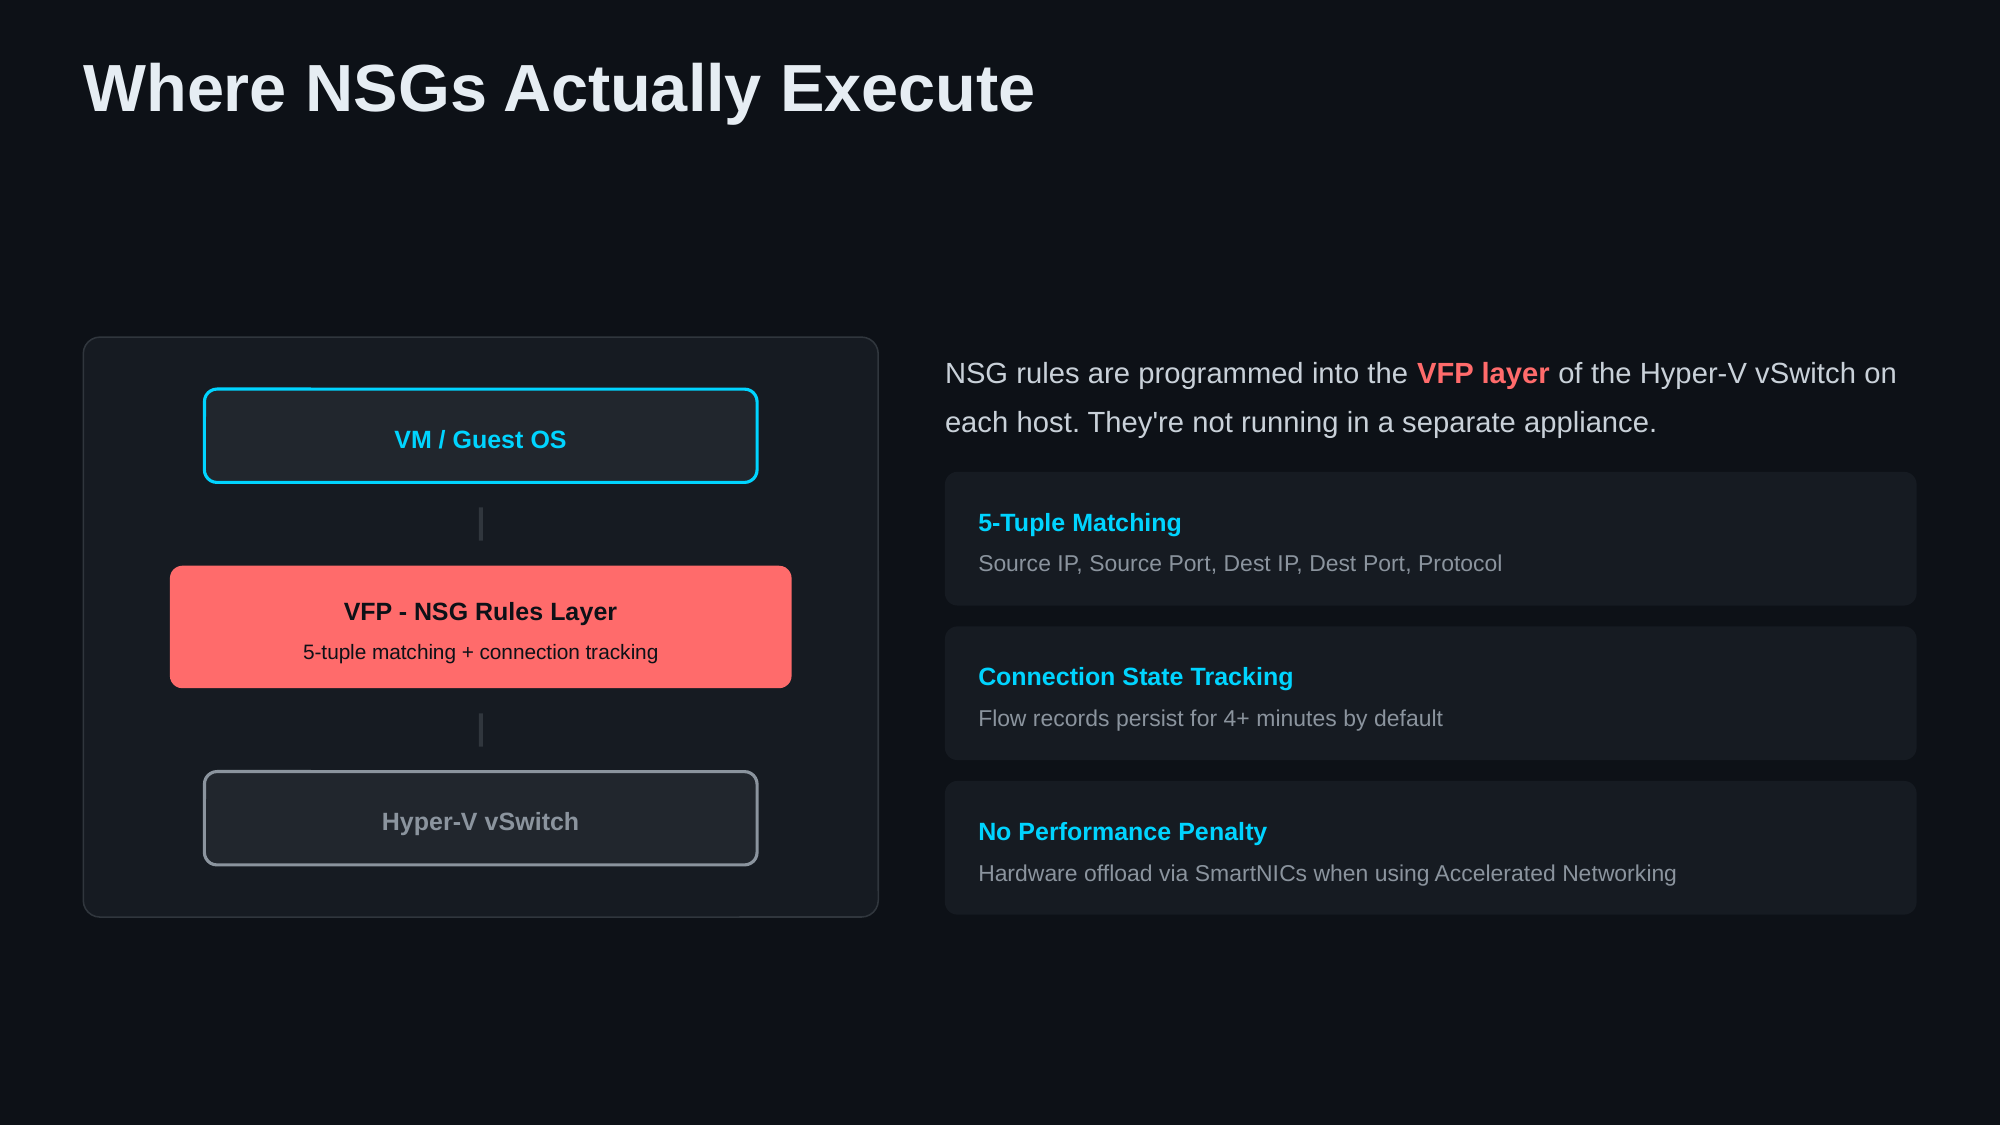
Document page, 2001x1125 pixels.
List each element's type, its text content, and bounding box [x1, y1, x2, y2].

text_box [169, 565, 792, 689]
text_box Connection State Tracking [978, 655, 1902, 691]
text_box [478, 507, 483, 541]
text_box VFP - NSG Rules Layer [214, 590, 747, 626]
text_box [944, 471, 1917, 606]
text_box Hardware offload via SmartNICs when using Accelerated Networking [978, 853, 1902, 886]
text_box Flow records persist for 4+ minutes by default [978, 698, 1902, 731]
text_box [944, 626, 1917, 761]
text_box VM / Guest OS [254, 418, 708, 454]
text_box 5-tuple matching + connection tracking [214, 634, 747, 664]
text_box Hyper-V vSwitch [254, 800, 708, 836]
text_box NSG rules are programmed into the VFP layer of the Hyper-V vSwitch on each host. They're not running in a separate appliance. [945, 339, 1937, 439]
text_box Source IP, Source Port, Dest IP, Dest Port, Protocol [978, 544, 1902, 577]
text_box 5-Tuple Matching [978, 501, 1902, 537]
text_box [478, 713, 483, 747]
text_box [83, 337, 879, 918]
text_box No Performance Penalty [978, 810, 1902, 846]
text_box [204, 771, 758, 865]
text_box Where NSGs Actually Execute [83, 58, 1057, 125]
text_box [944, 780, 1917, 915]
text_box [204, 389, 758, 483]
